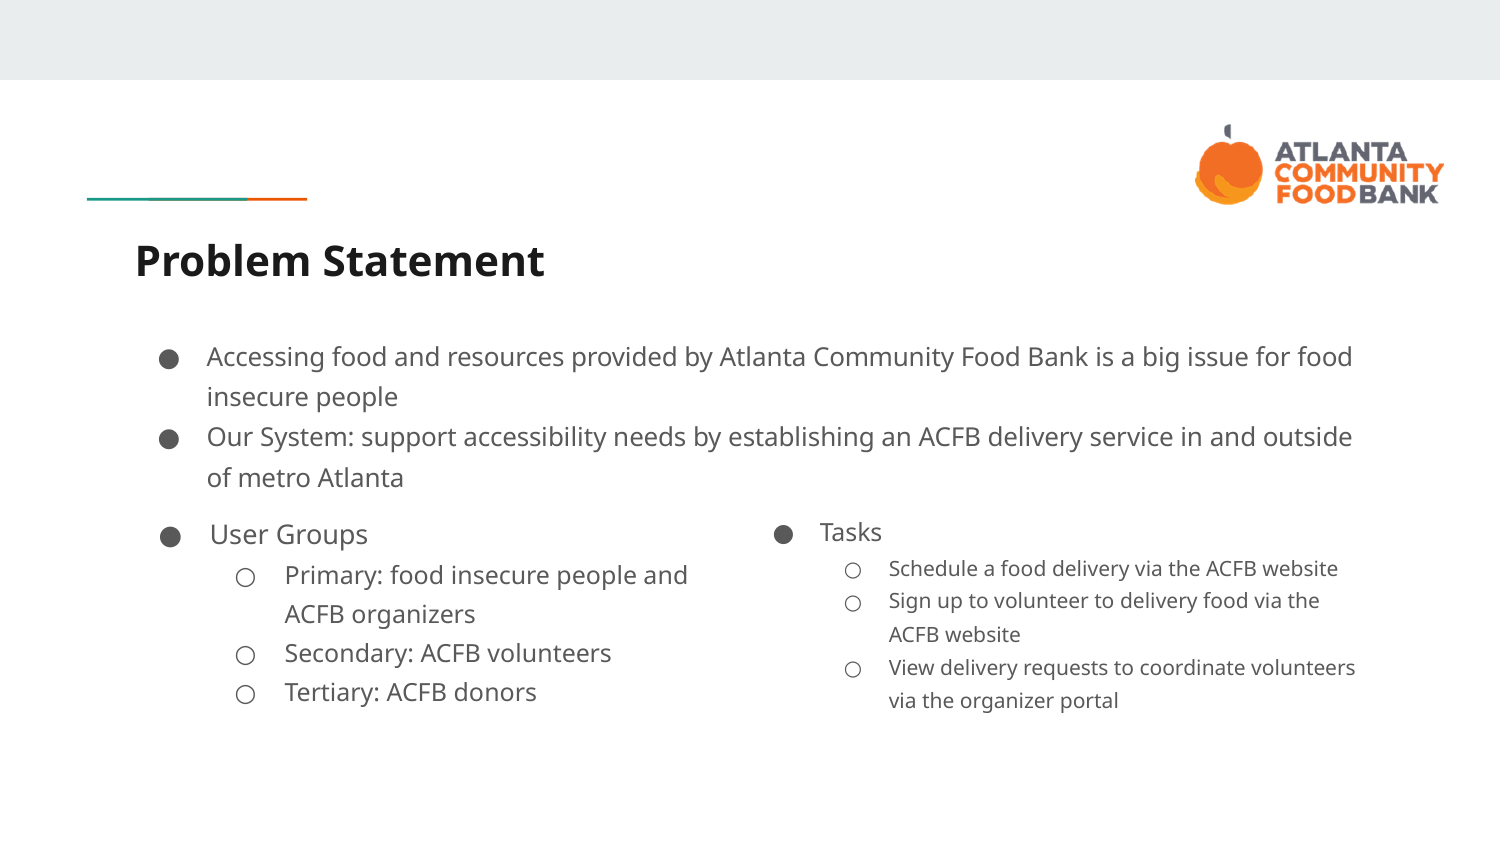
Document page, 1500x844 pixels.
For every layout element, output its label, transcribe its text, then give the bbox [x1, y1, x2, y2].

title Problem Statement [119, 216, 1381, 305]
list User Groups Primary: food insecure people and ACFB organizers Secondary: ACFB volunteers Tertiary: ACFB donors [119, 495, 735, 732]
list Tasks Schedule a food delivery via the ACFB website Sign up to volunteer to delivery food via the ACFB website View delivery requests to coordinate volunteers via the organizer portal [735, 495, 1381, 732]
list Accessing food and resources provided by Atlanta Community Food Bank is a big issue for food insecure people Our System: support accessibility needs by establishing an ACFB delivery service in and outside of metro Atlanta [119, 318, 1381, 495]
picture [1195, 92, 1445, 237]
